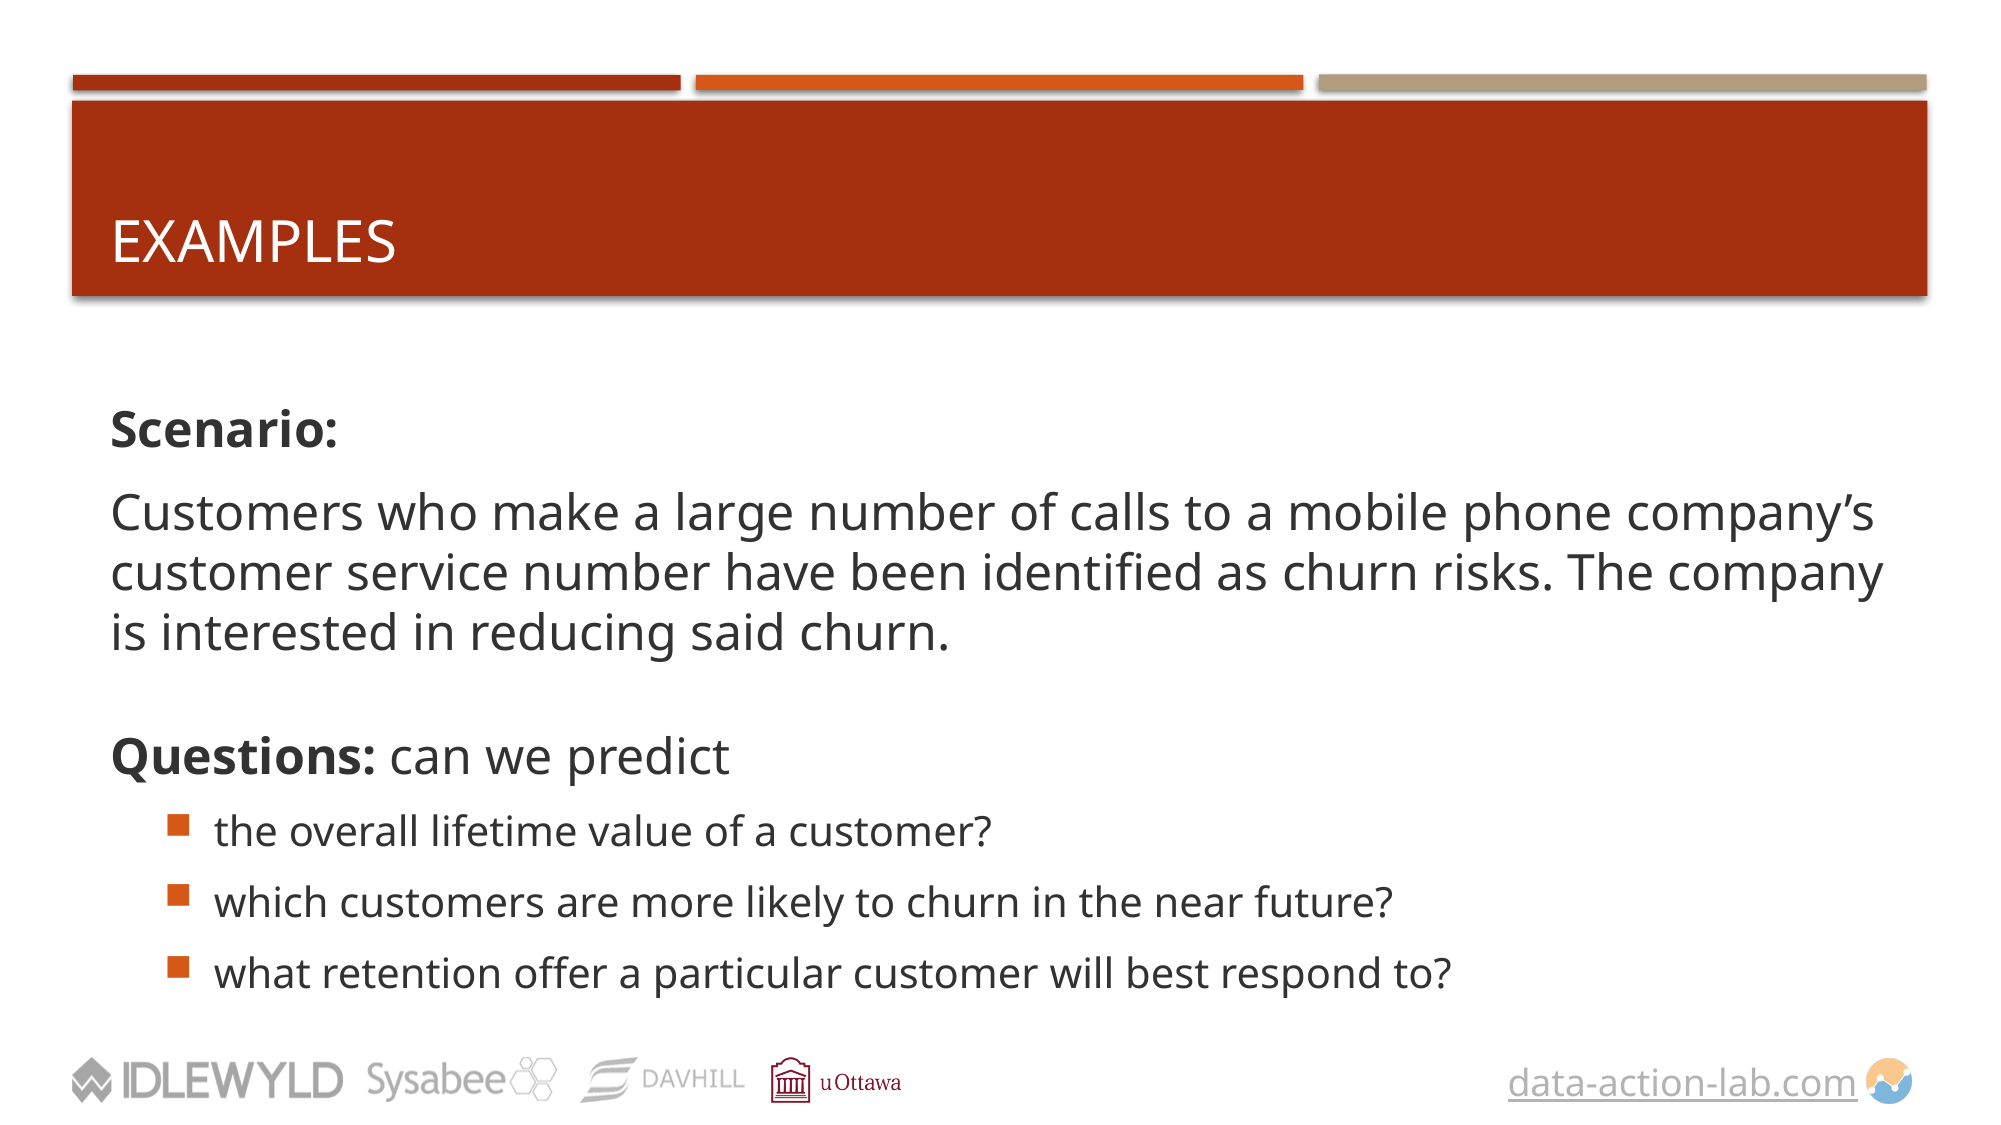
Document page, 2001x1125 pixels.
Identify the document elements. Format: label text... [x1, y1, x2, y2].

picture [771, 1057, 901, 1103]
picture [72, 1057, 745, 1103]
title Examples [95, 115, 1905, 282]
list Scenario: Customers who make a large number of calls to a mobile phone company’s customer service number have been identified as churn risks. The company is interested in reducing said churn. Questions: can we predict the overall lifetime value of a customer? which customers are more likely to churn in the near future? what retention offer a particular customer will best respond to? [95, 357, 1905, 1037]
